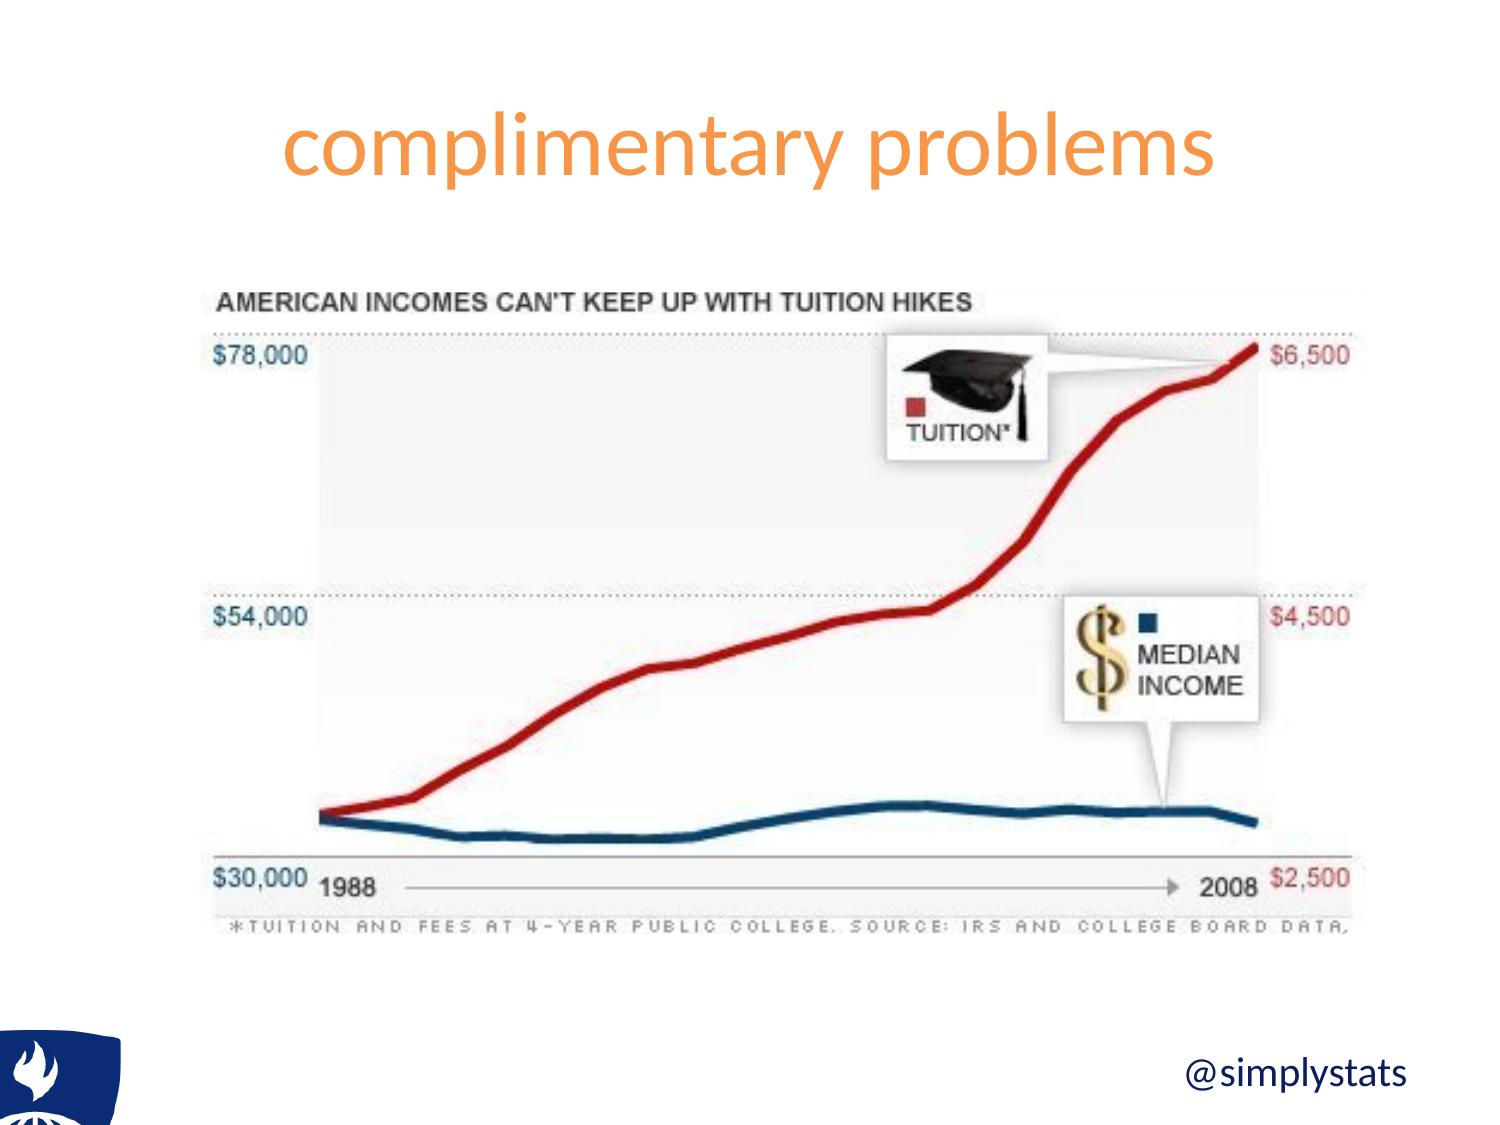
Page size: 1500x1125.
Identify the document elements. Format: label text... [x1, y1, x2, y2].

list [200, 292, 1367, 934]
picture [0, 1025, 126, 1125]
title complimentary problems [75, 45, 1425, 233]
